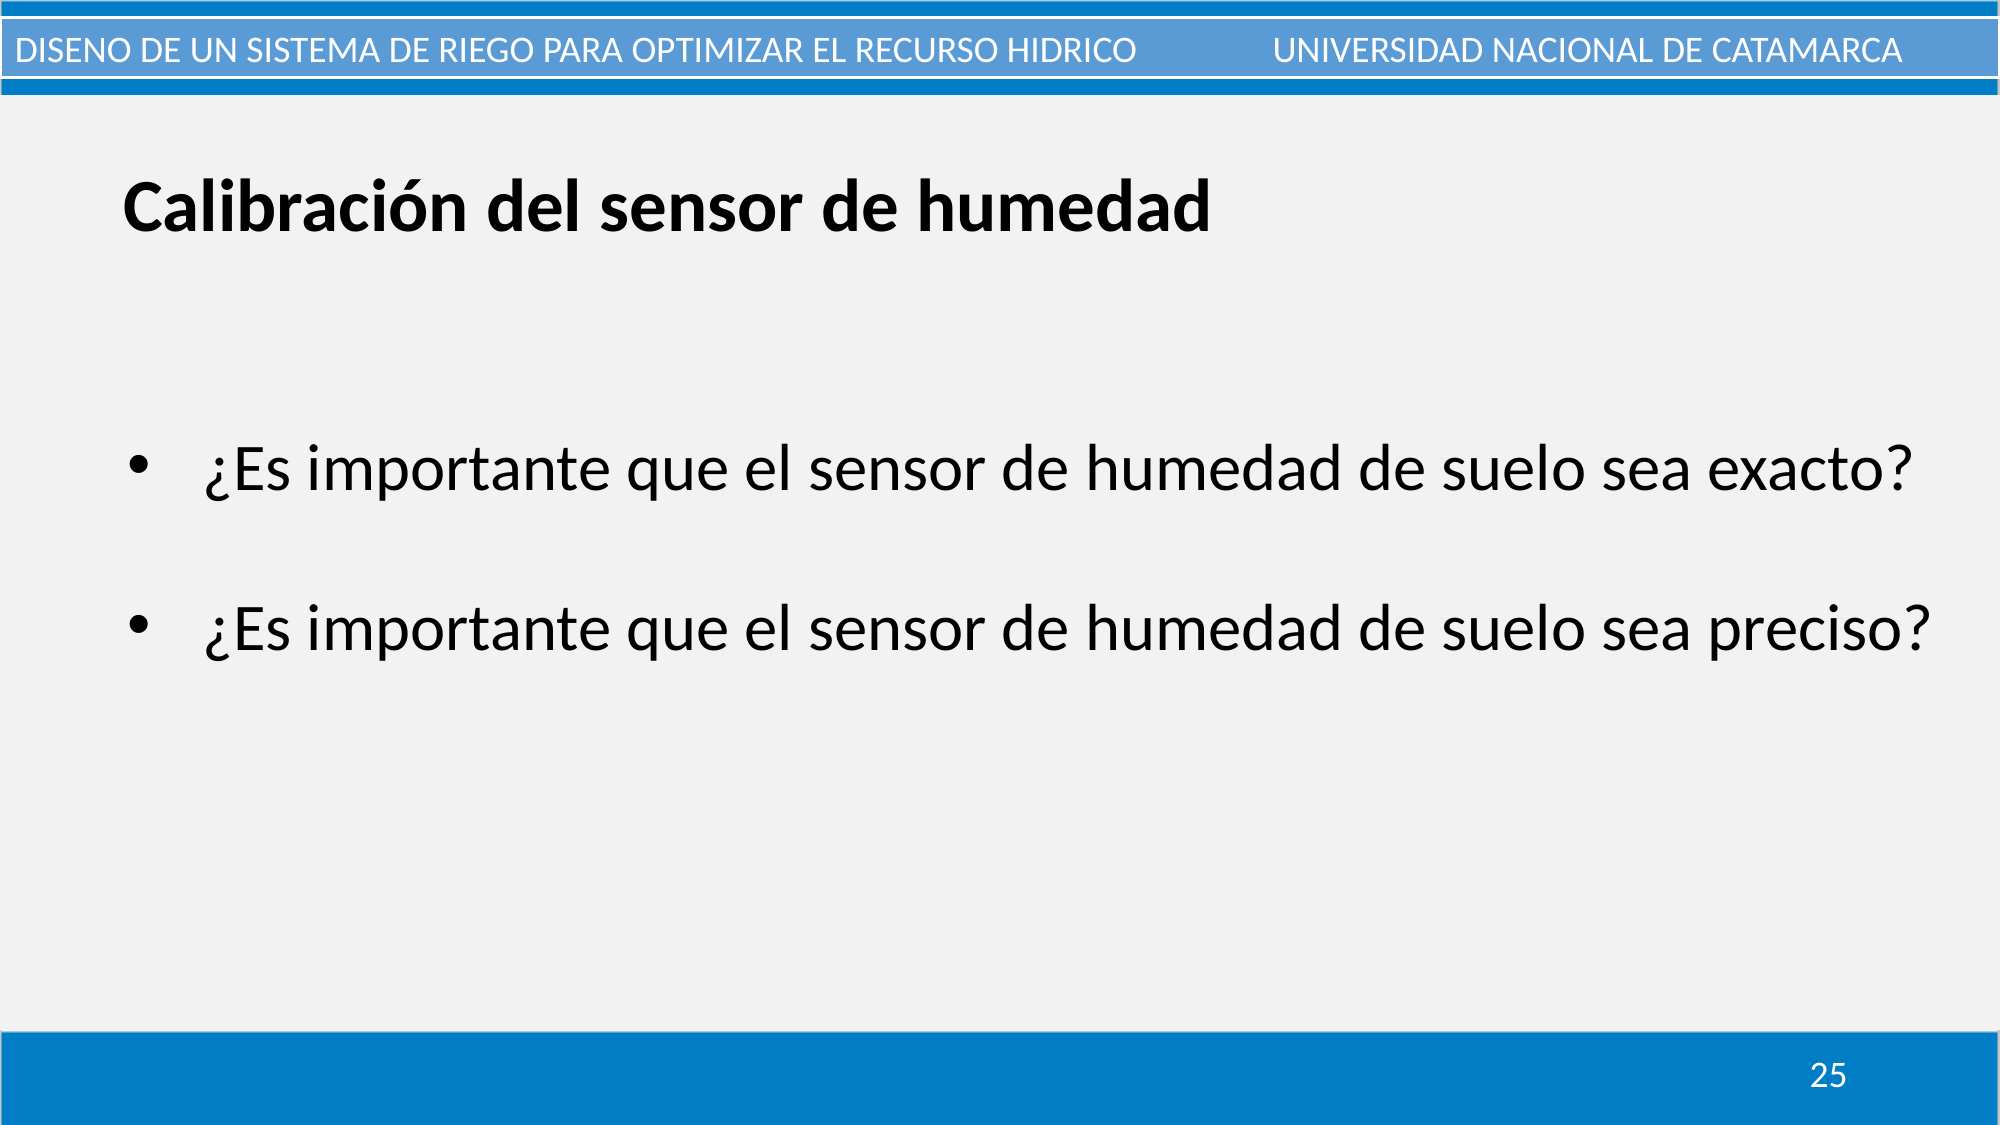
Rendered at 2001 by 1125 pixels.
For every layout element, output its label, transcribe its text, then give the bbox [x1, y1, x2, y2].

picture [0, 0, 2000, 95]
text_box ¿Es importante que el sensor de humedad de suelo sea exacto? ¿Es importante que el sensor de humedad de suelo sea preciso? [112, 416, 1950, 671]
picture [0, 1030, 2000, 1125]
text_box Calibración del sensor de humedad [108, 149, 1229, 255]
